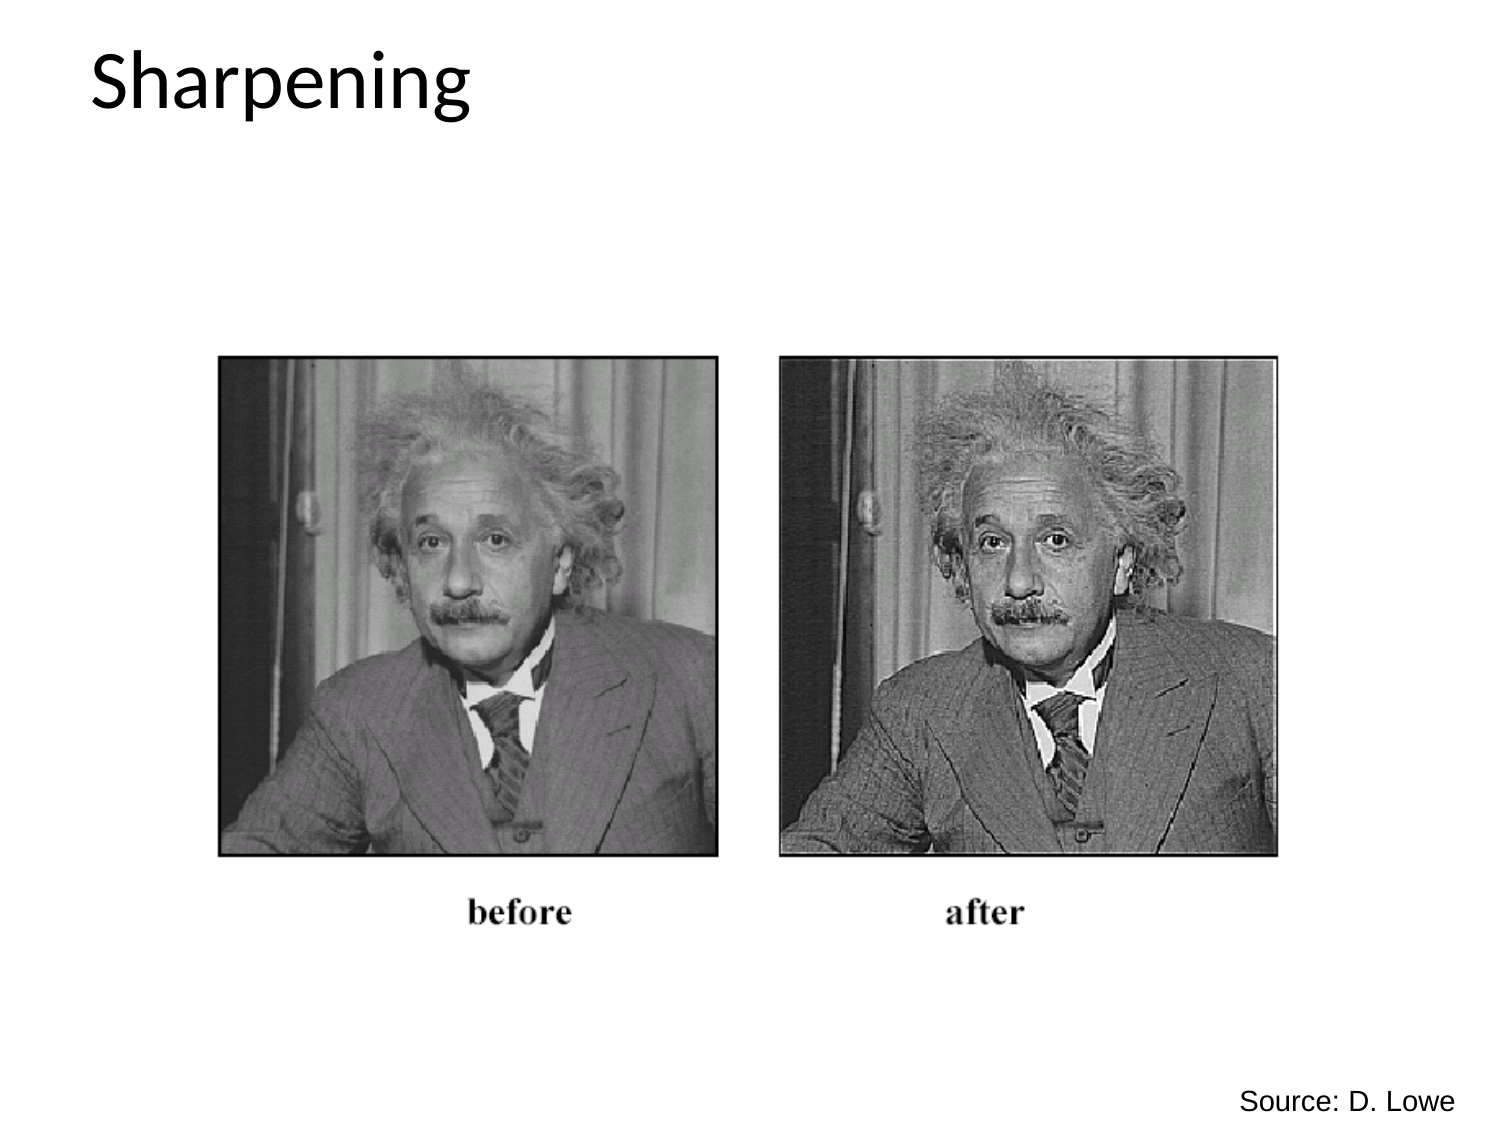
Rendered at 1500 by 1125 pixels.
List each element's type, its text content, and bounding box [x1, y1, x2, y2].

picture [124, 274, 1370, 990]
title Sharpening [74, 0, 1426, 151]
text_box Source: D. Lowe [1224, 1074, 1471, 1125]
